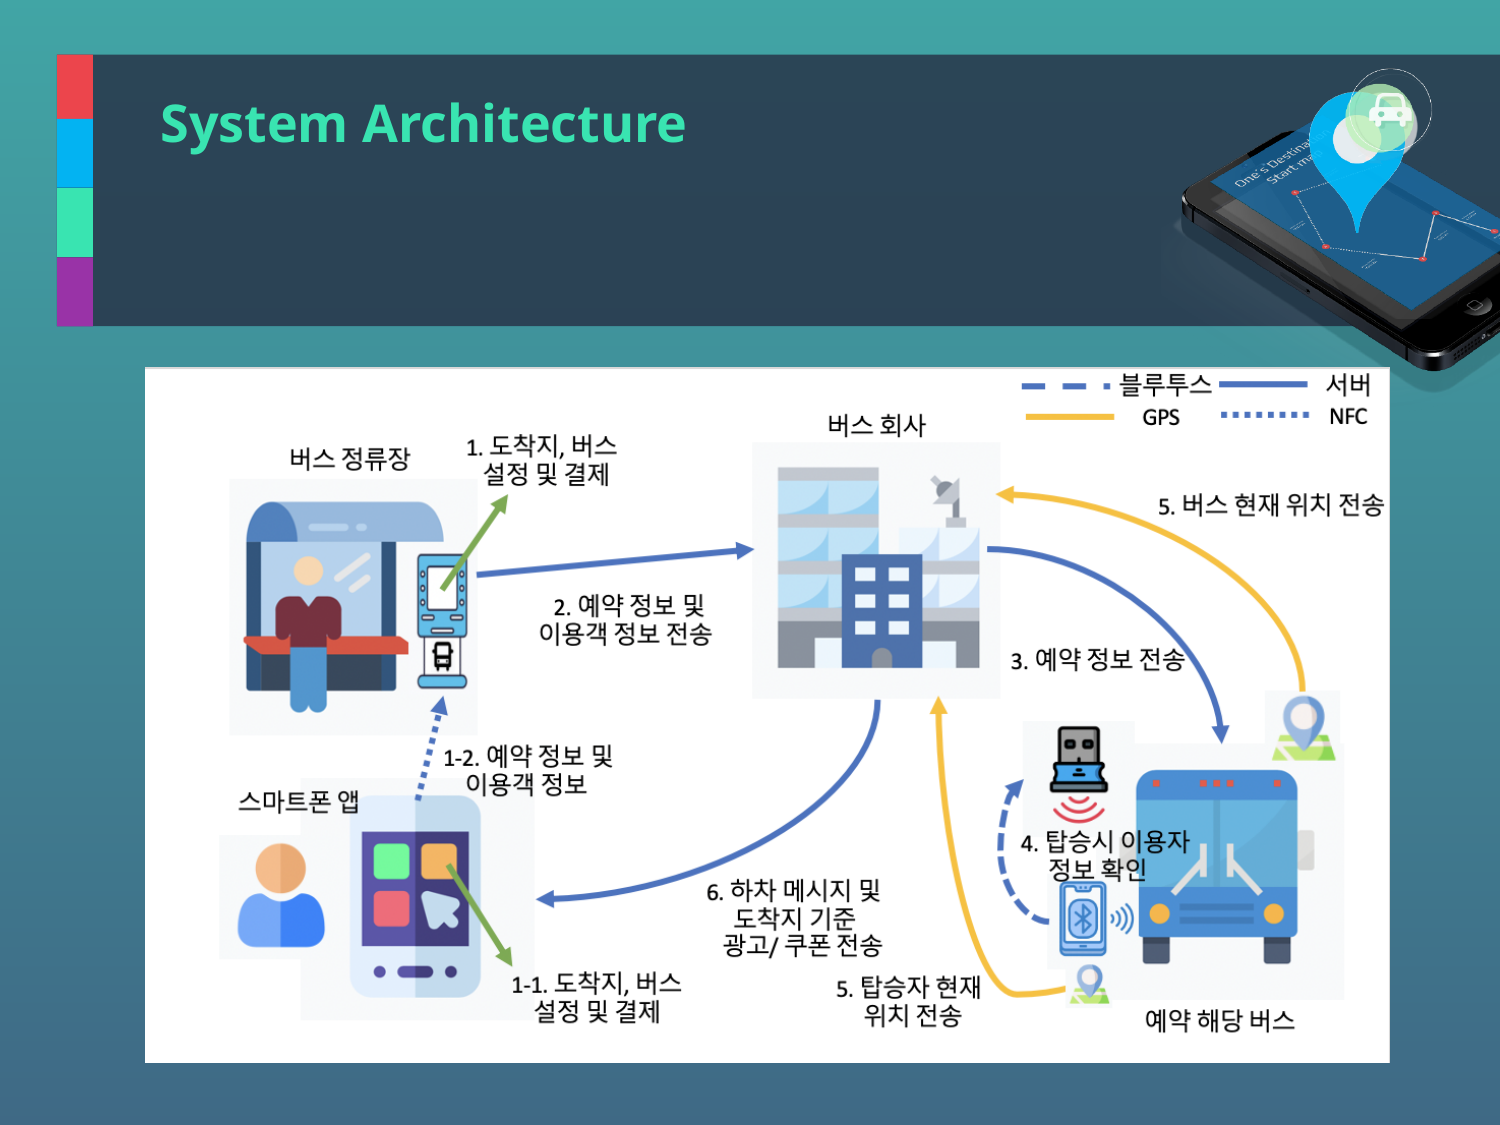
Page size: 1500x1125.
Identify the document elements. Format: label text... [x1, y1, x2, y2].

title System Architecture [145, 90, 1390, 170]
picture [145, 60, 1500, 1063]
